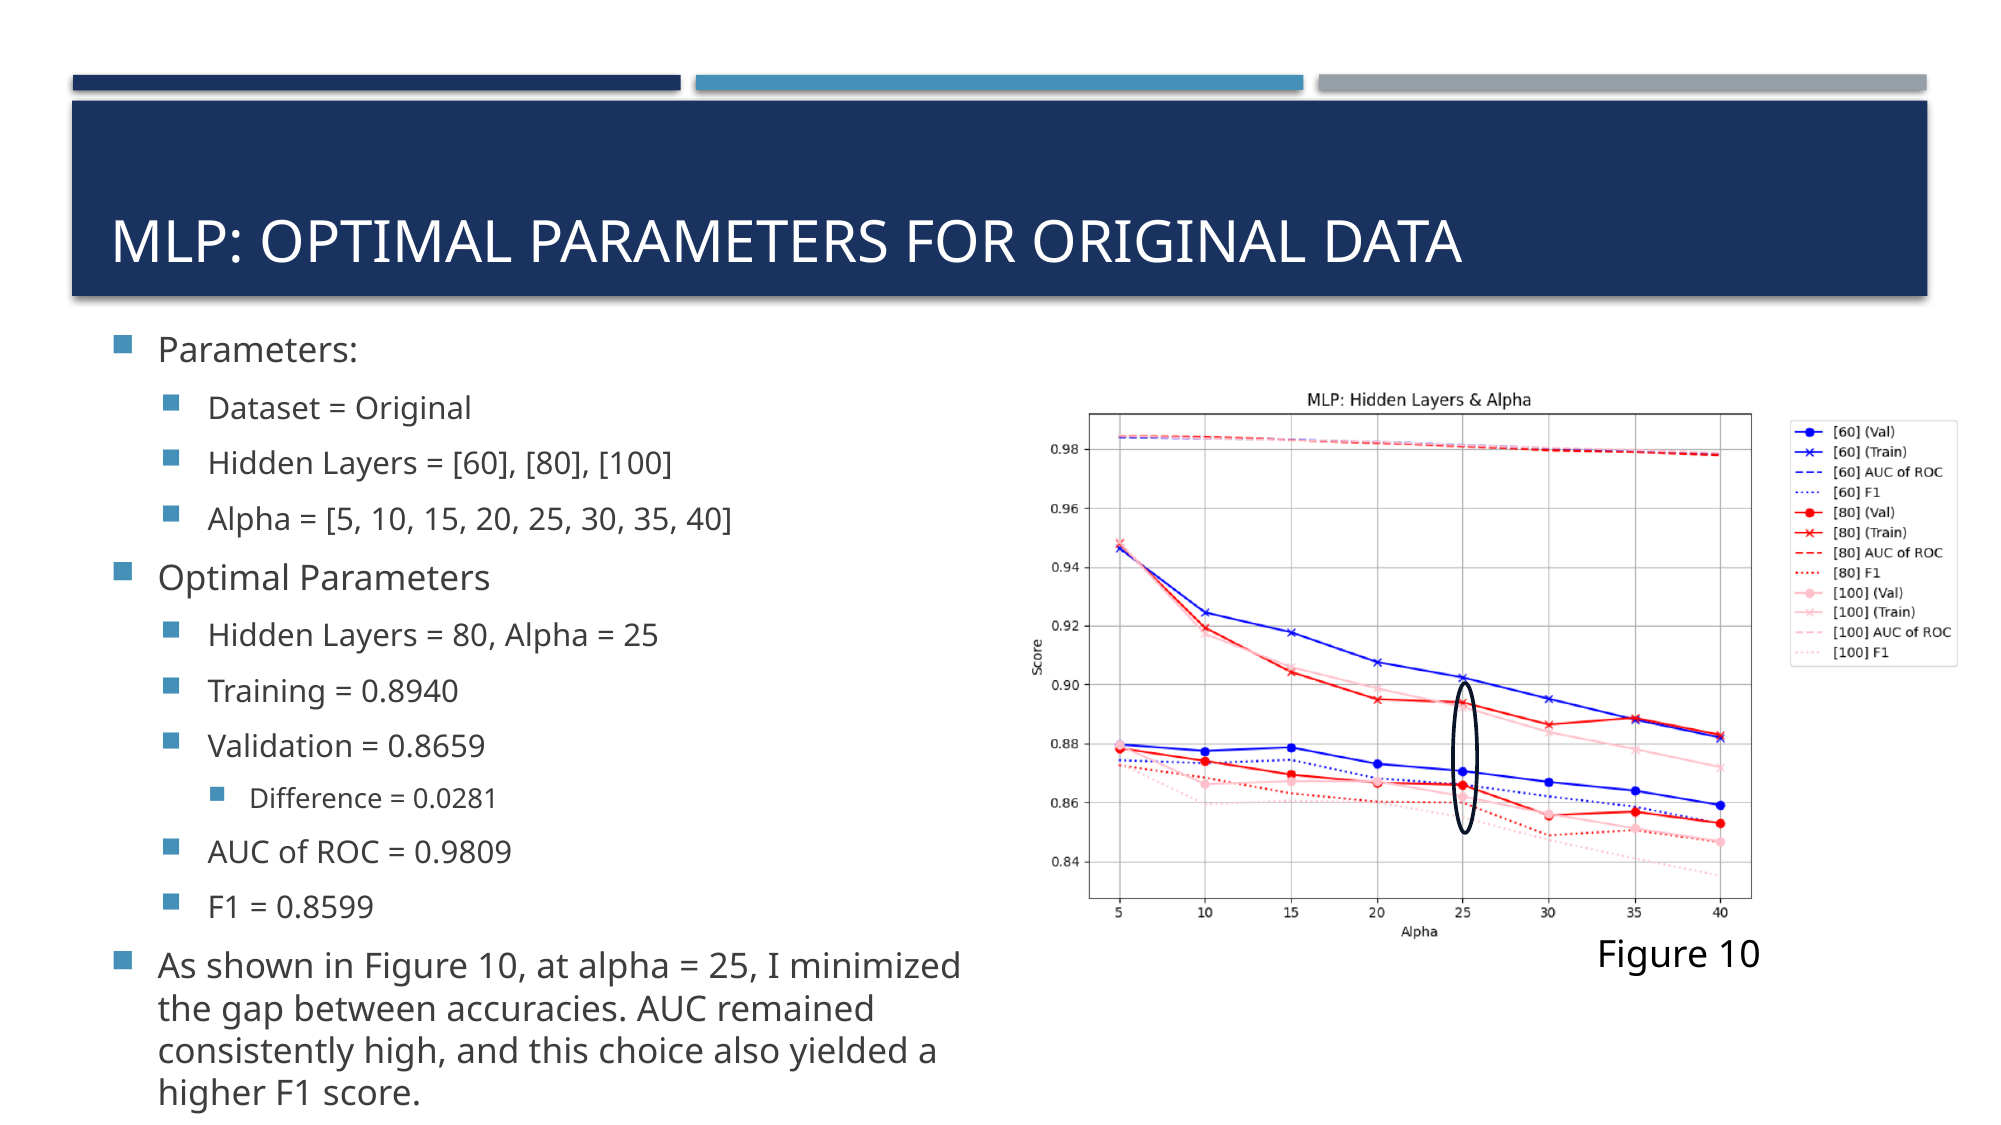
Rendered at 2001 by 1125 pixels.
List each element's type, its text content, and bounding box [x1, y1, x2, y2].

picture [1022, 385, 1962, 943]
title MLP: Optimal parameters for Original data [95, 115, 1905, 282]
text_box Figure 10 [1582, 952, 1781, 983]
list Parameters: Dataset = Original Hidden Layers = [60], [80], [100] Alpha = [5, 10, 15, 20, 25, 30, 35, 40] Optimal Parameters Hidden Layers = 80, Alpha = 25 Training = 0.8940 Validation = 0.8659 Difference = 0.0281 AUC of ROC = 0.9809 F1 = 0.8599 As shown in Figure 10, at alpha = 25, I minimized the gap between accuracies. AUC remained consistently high, and this choice also yielded a higher F1 score. [95, 320, 1034, 1125]
